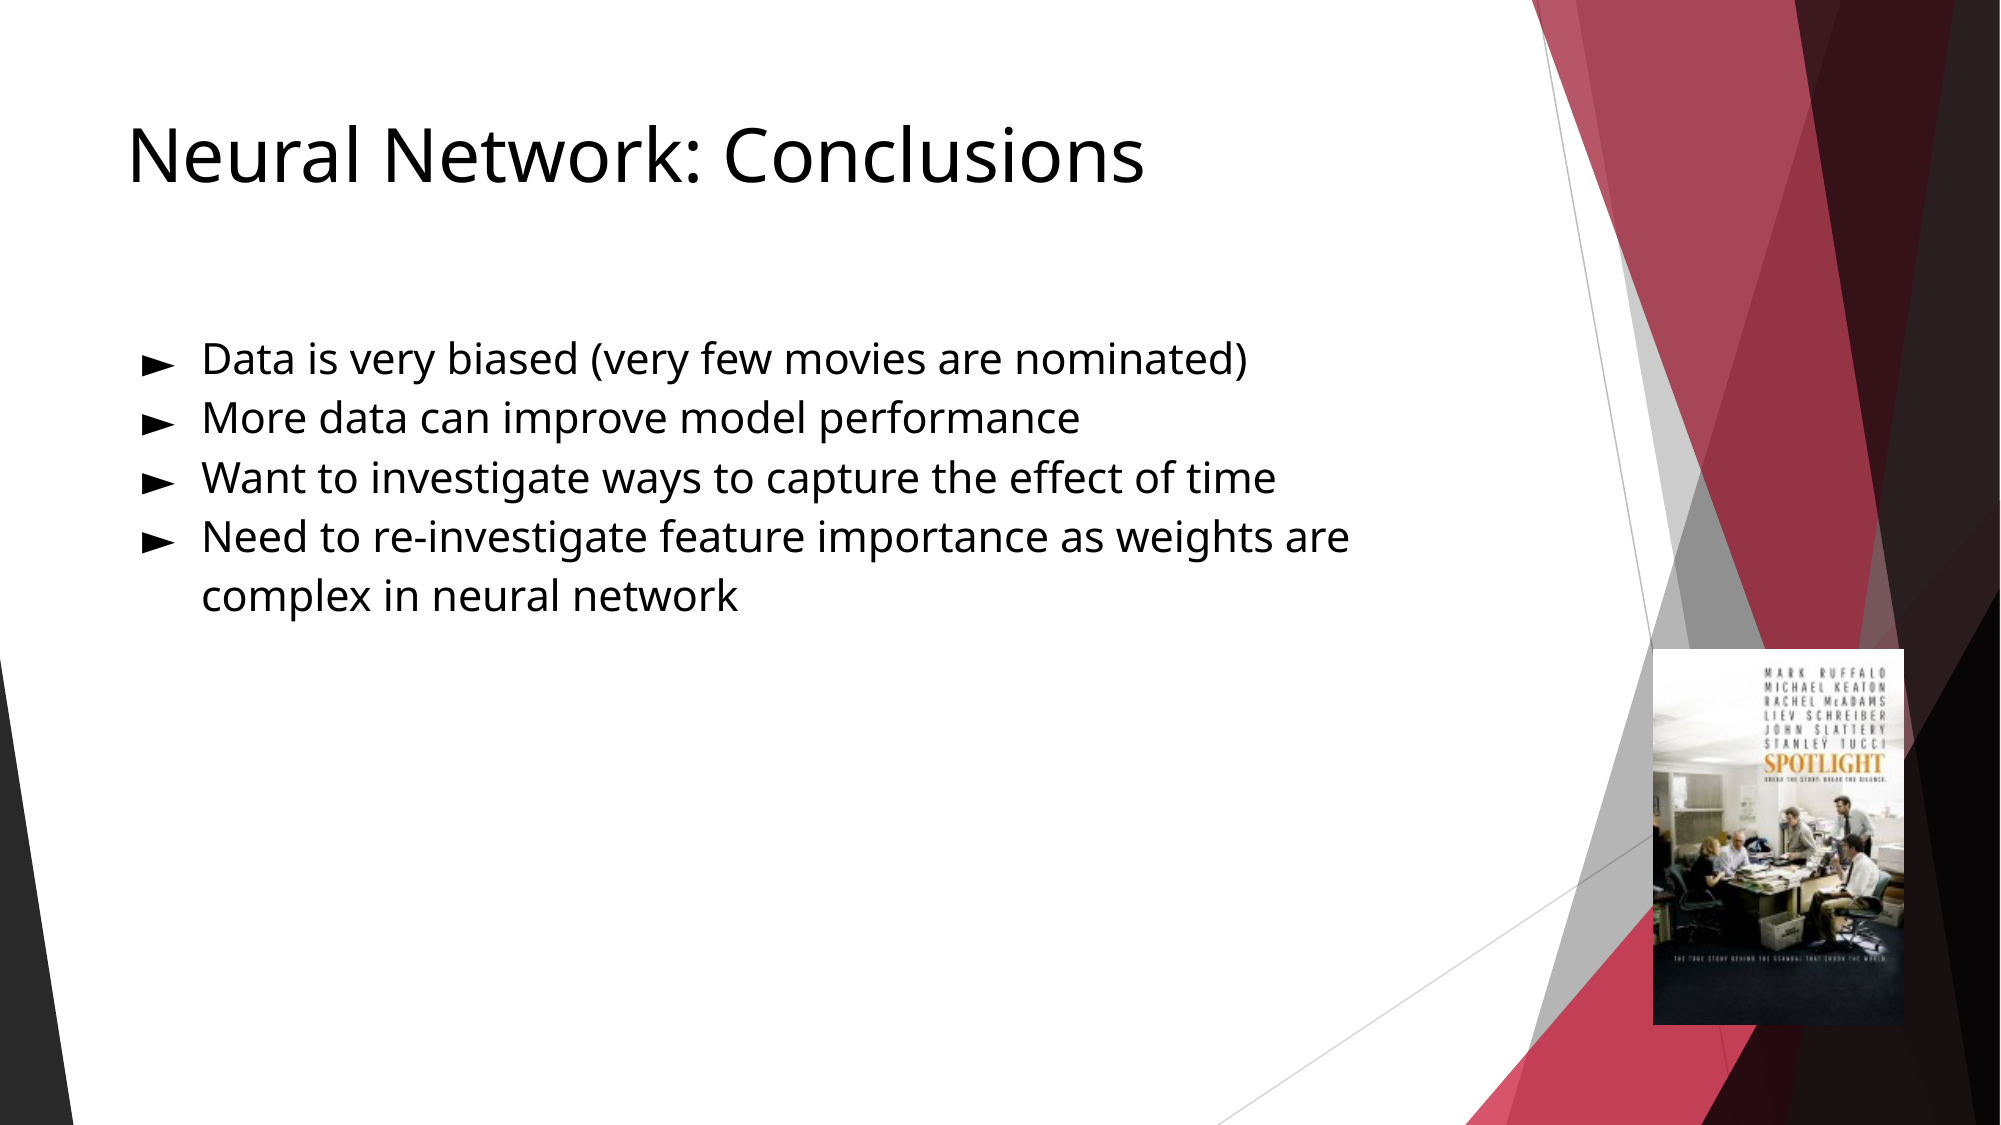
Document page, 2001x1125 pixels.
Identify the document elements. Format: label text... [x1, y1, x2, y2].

picture [1653, 649, 1904, 1025]
list Data is very biased (very few movies are nominated) More data can improve model performance Want to investigate ways to capture the effect of time Need to re-investigate feature importance as weights are complex in neural network [111, 316, 1522, 954]
title Neural Network: Conclusions [111, 99, 1522, 316]
